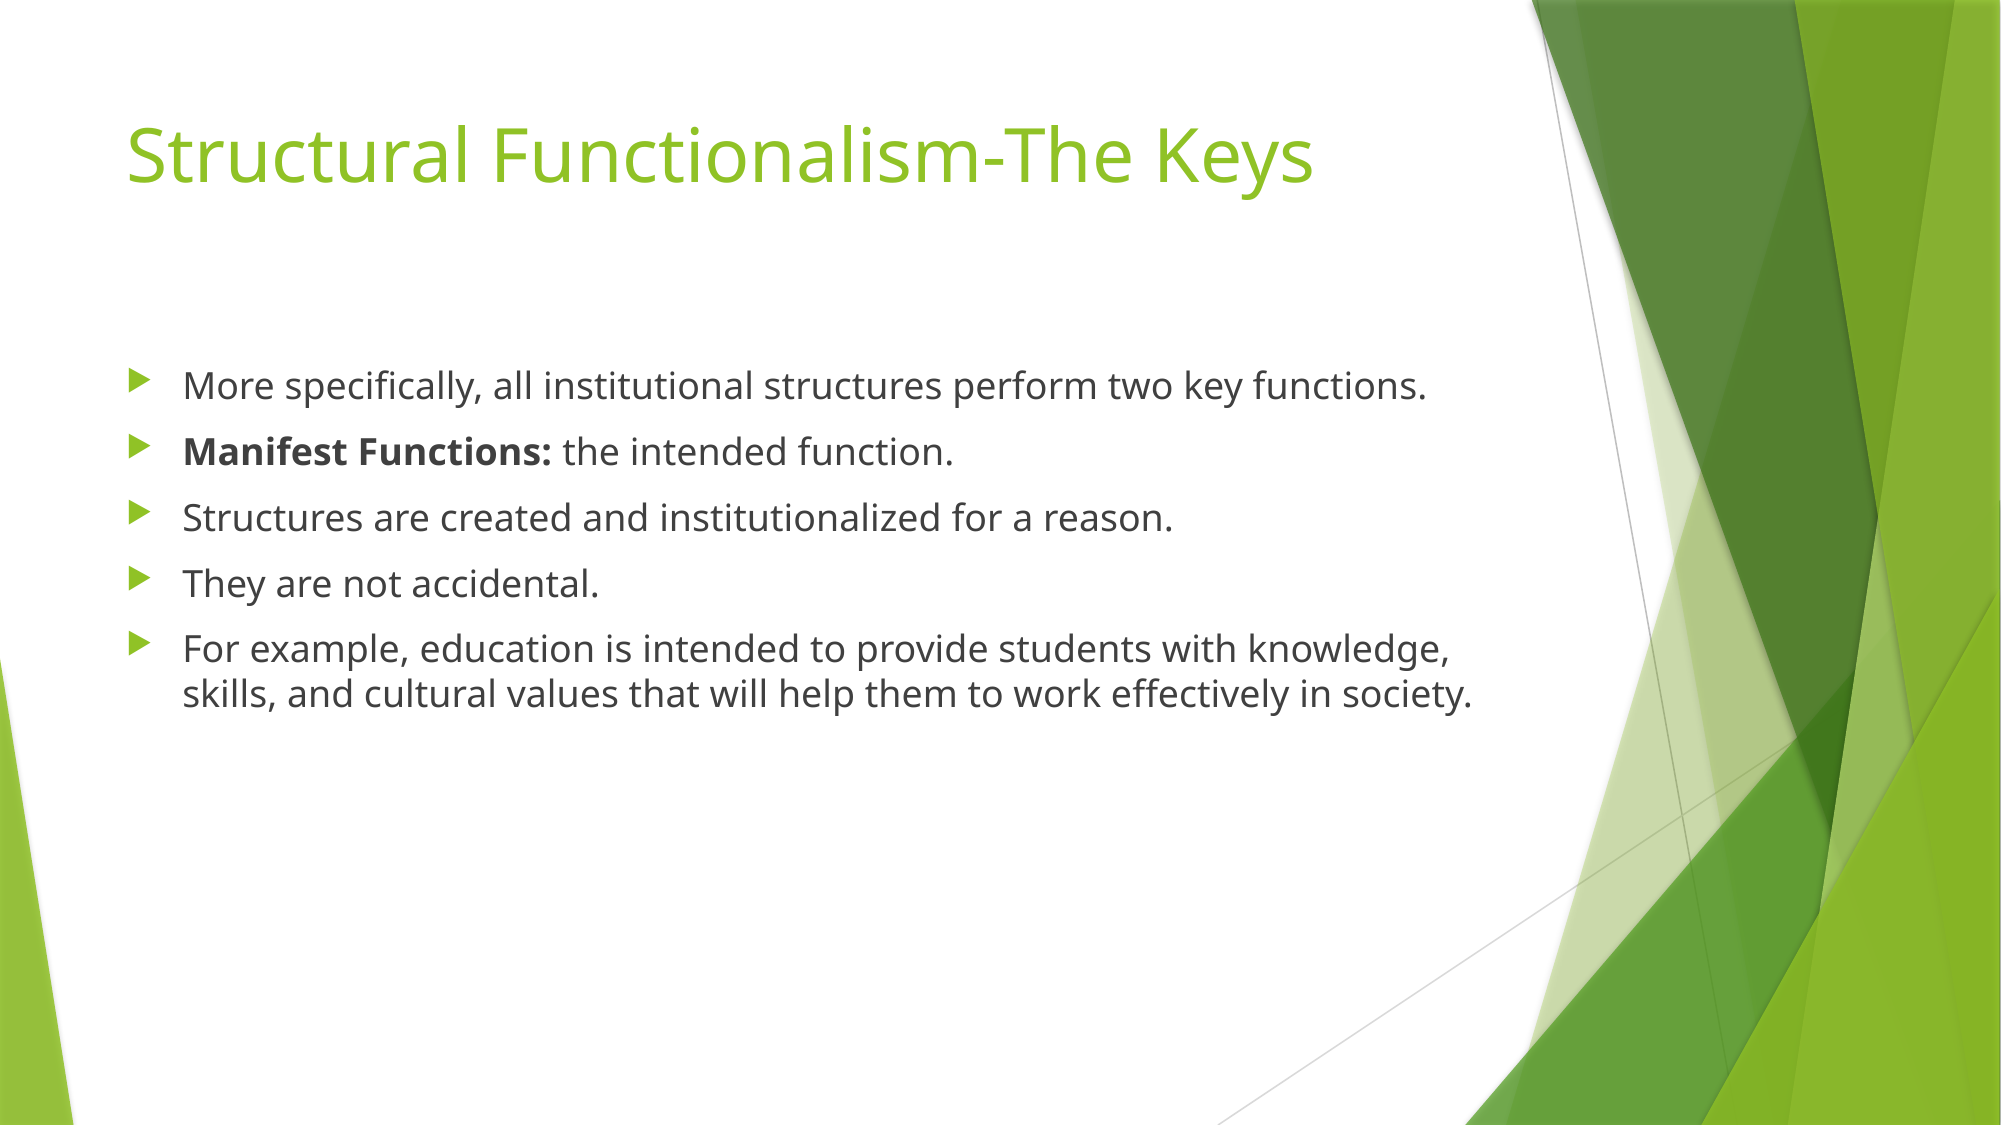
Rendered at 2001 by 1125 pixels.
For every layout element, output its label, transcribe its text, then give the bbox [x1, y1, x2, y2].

list More specifically, all institutional structures perform two key functions. Manifest Functions: the intended function. Structures are created and institutionalized for a reason. They are not accidental. For example, education is intended to provide students with knowledge, skills, and cultural values that will help them to work effectively in society. [111, 354, 1522, 992]
title Structural Functionalism-The Keys [111, 99, 1522, 317]
